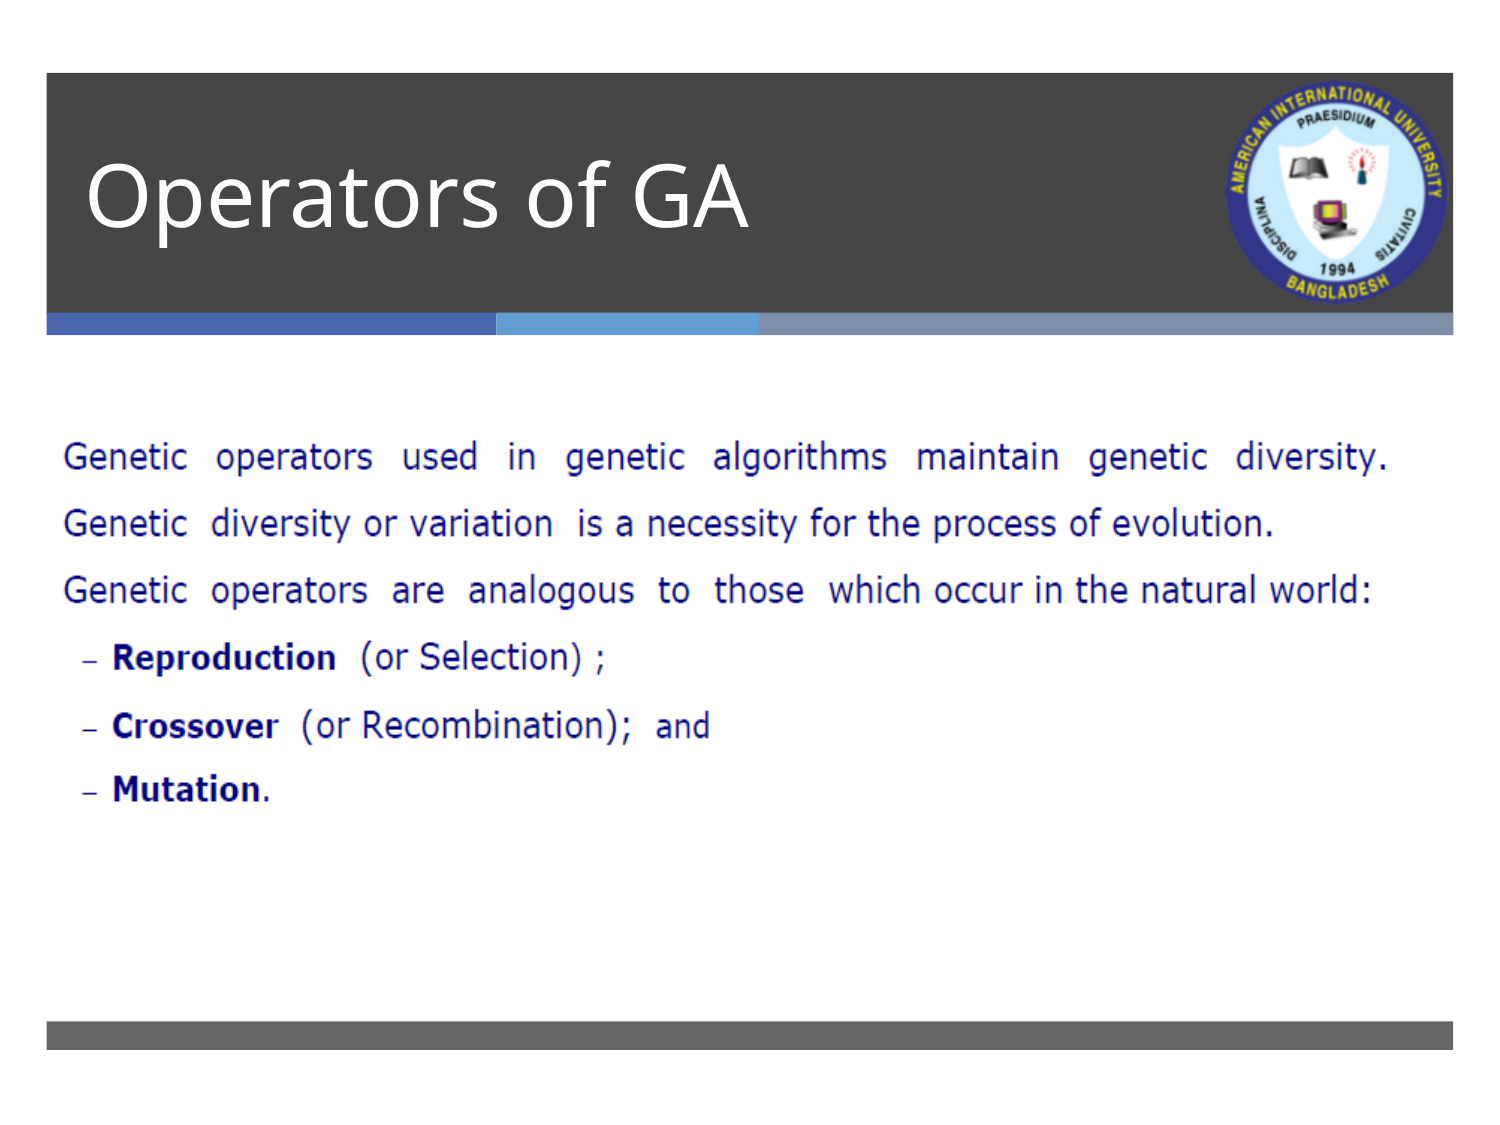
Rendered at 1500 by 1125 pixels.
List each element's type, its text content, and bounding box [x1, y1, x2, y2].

picture [55, 434, 1398, 836]
picture [1220, 75, 1454, 310]
title Operators of GA [69, 73, 1351, 253]
